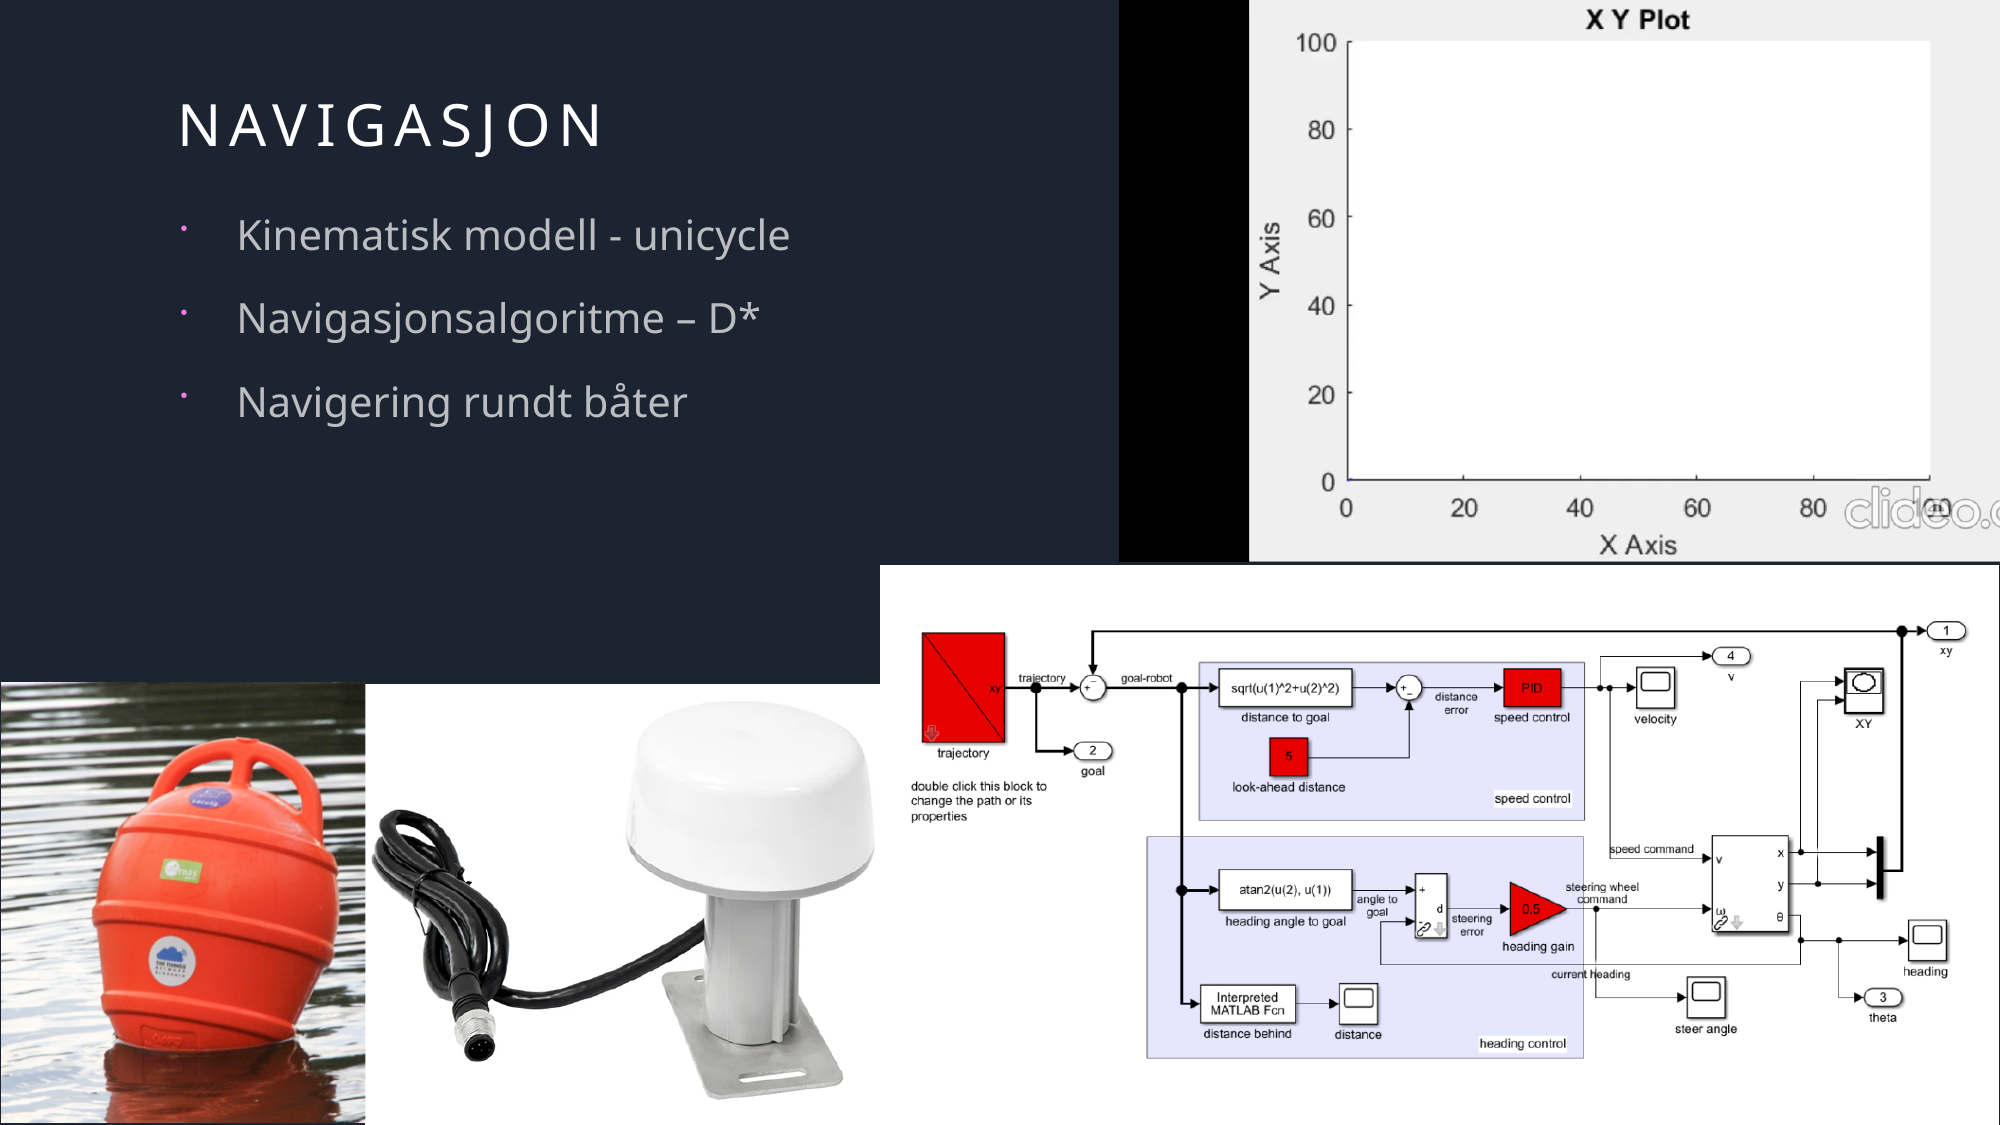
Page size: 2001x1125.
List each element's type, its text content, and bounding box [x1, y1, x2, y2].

list Kinematisk modell - unicycle Navigasjonsalgoritme – D* Navigering rundt båter [177, 196, 1822, 684]
picture [0, 565, 1999, 1125]
title Navigasjon [177, 87, 1118, 196]
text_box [1118, 0, 2000, 563]
